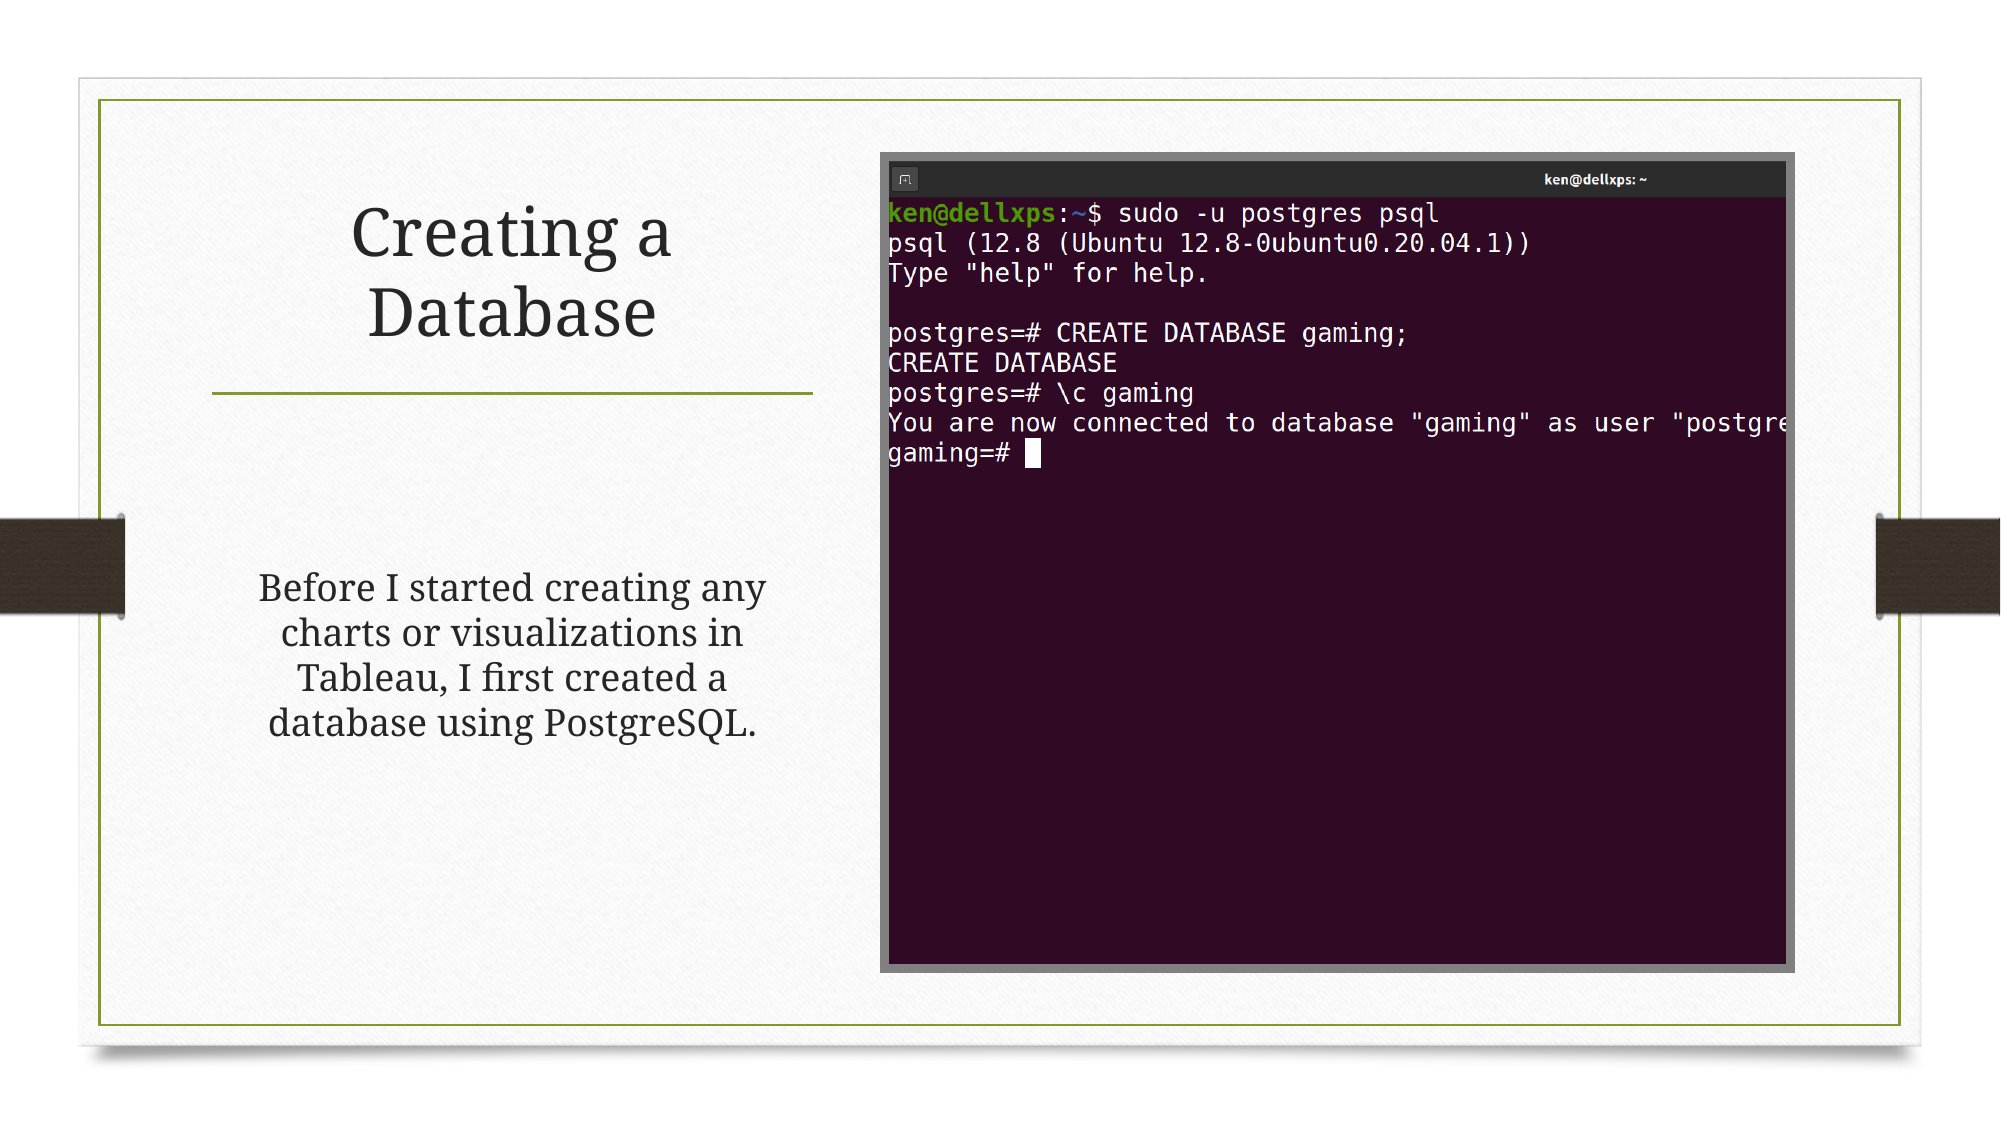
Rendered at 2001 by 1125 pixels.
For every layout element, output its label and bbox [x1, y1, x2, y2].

picture [888, 160, 1787, 965]
text_box [0, 0, 2000, 1125]
